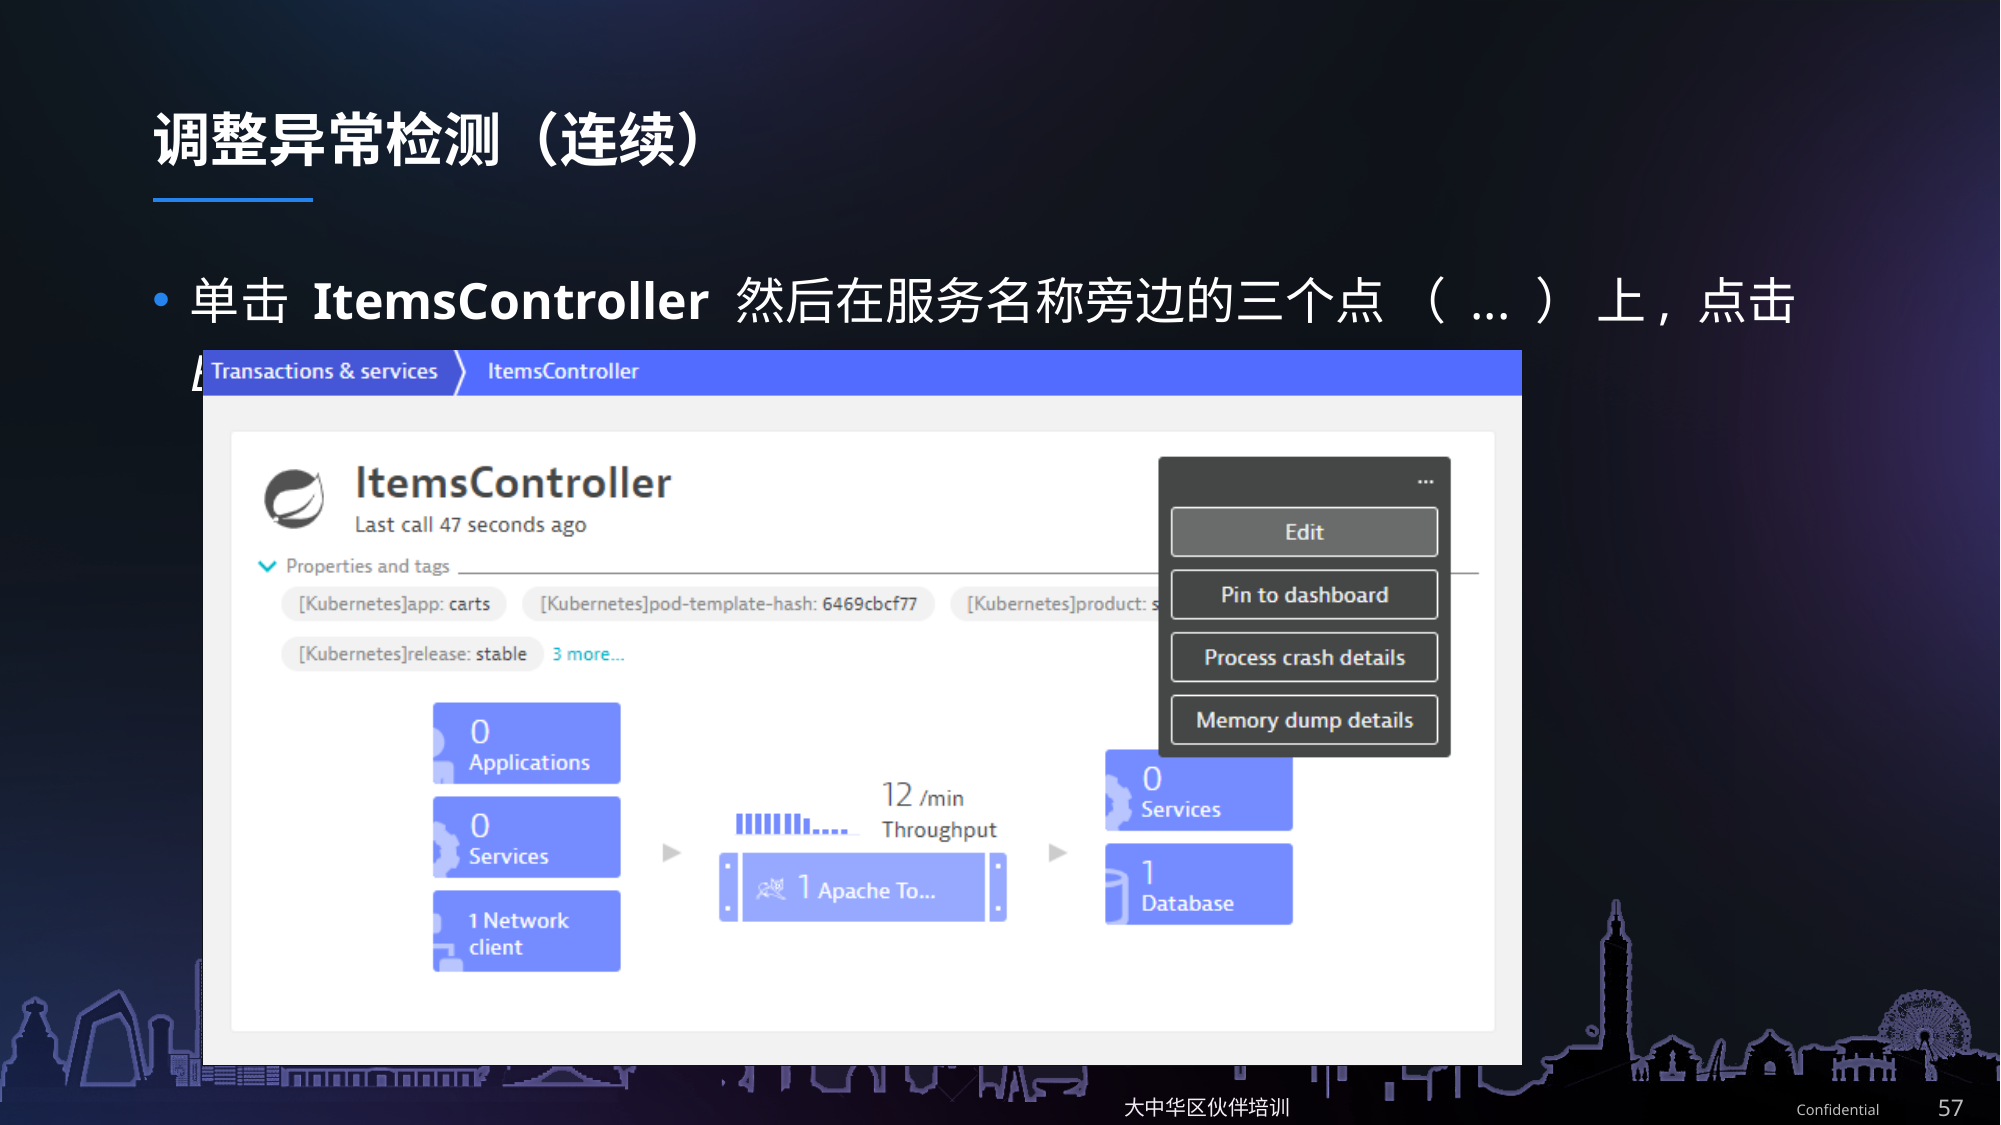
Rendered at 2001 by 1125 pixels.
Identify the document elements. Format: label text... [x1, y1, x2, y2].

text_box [1125, 1097, 1144, 1116]
picture [0, 0, 2000, 1125]
list 单击 ItemsController 然后在服务名称旁边的三个点 （ ... ） 上, 点击 Edit [137, 249, 1863, 1014]
title 调整异常检测（连续） [137, 59, 1863, 181]
